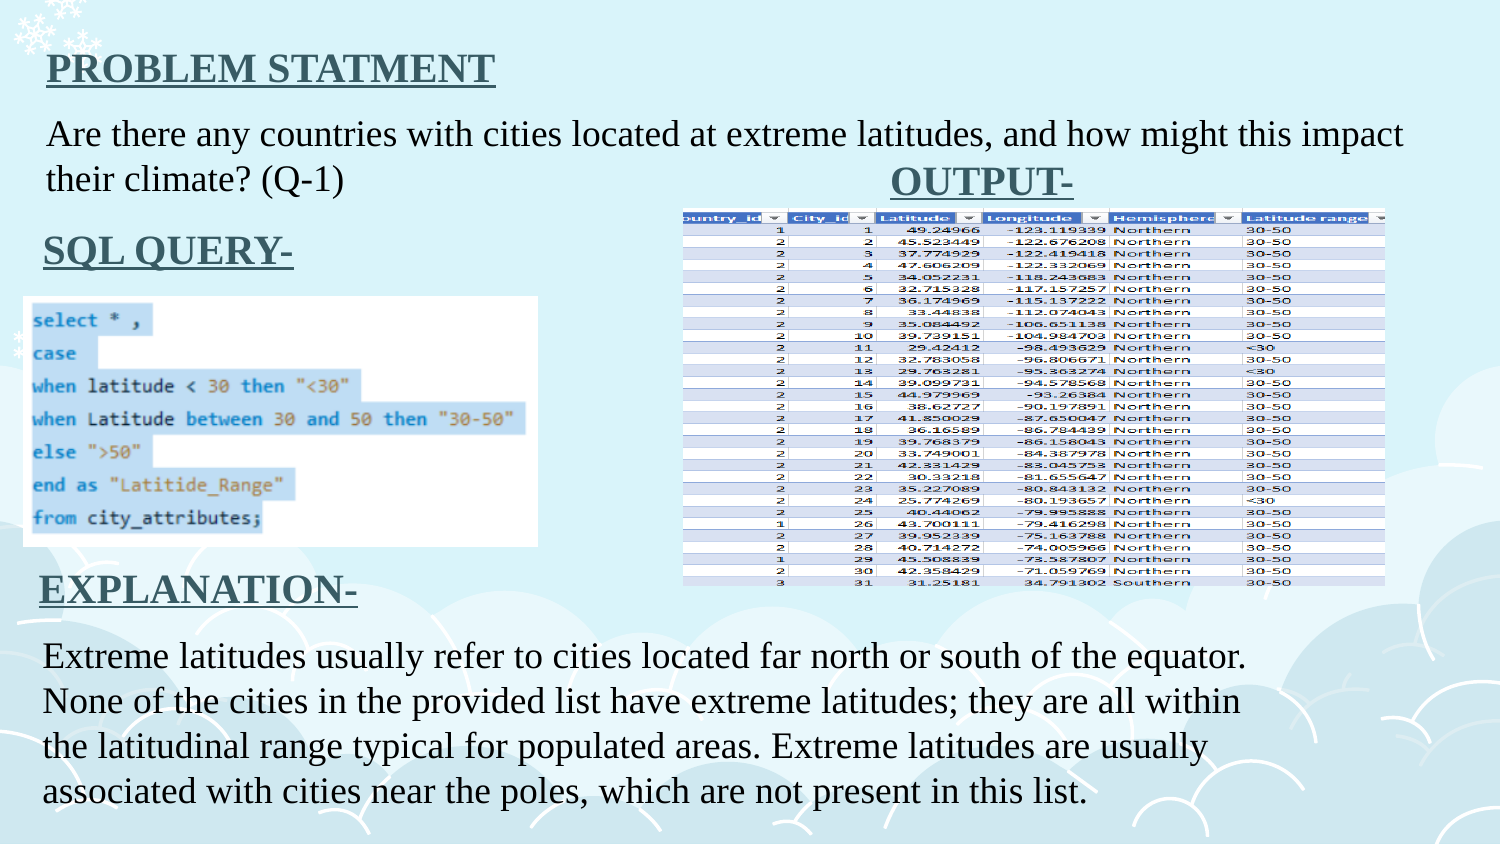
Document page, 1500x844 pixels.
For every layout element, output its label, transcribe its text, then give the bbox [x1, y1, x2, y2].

title PROBLEM STATMENT [31, 26, 538, 102]
text_box SQL QUERY- [27, 208, 346, 284]
picture [23, 296, 538, 548]
text_box EXPLANATION- [23, 555, 424, 623]
picture [683, 207, 1385, 586]
text_box OUTPUT- [875, 138, 1193, 206]
text_box Are there any countries with cities located at extreme latitudes, and how might this impact their climate? (Q-1) [31, 102, 1422, 207]
text_box Extreme latitudes usually refer to cities located far north or south of the equator. None of the cities in the provided list have extreme latitudes; they are all within the latitudinal range typical for populated areas. Extreme latitudes are usually associated with cities near the poles, which are not present in this list. [27, 624, 1300, 819]
